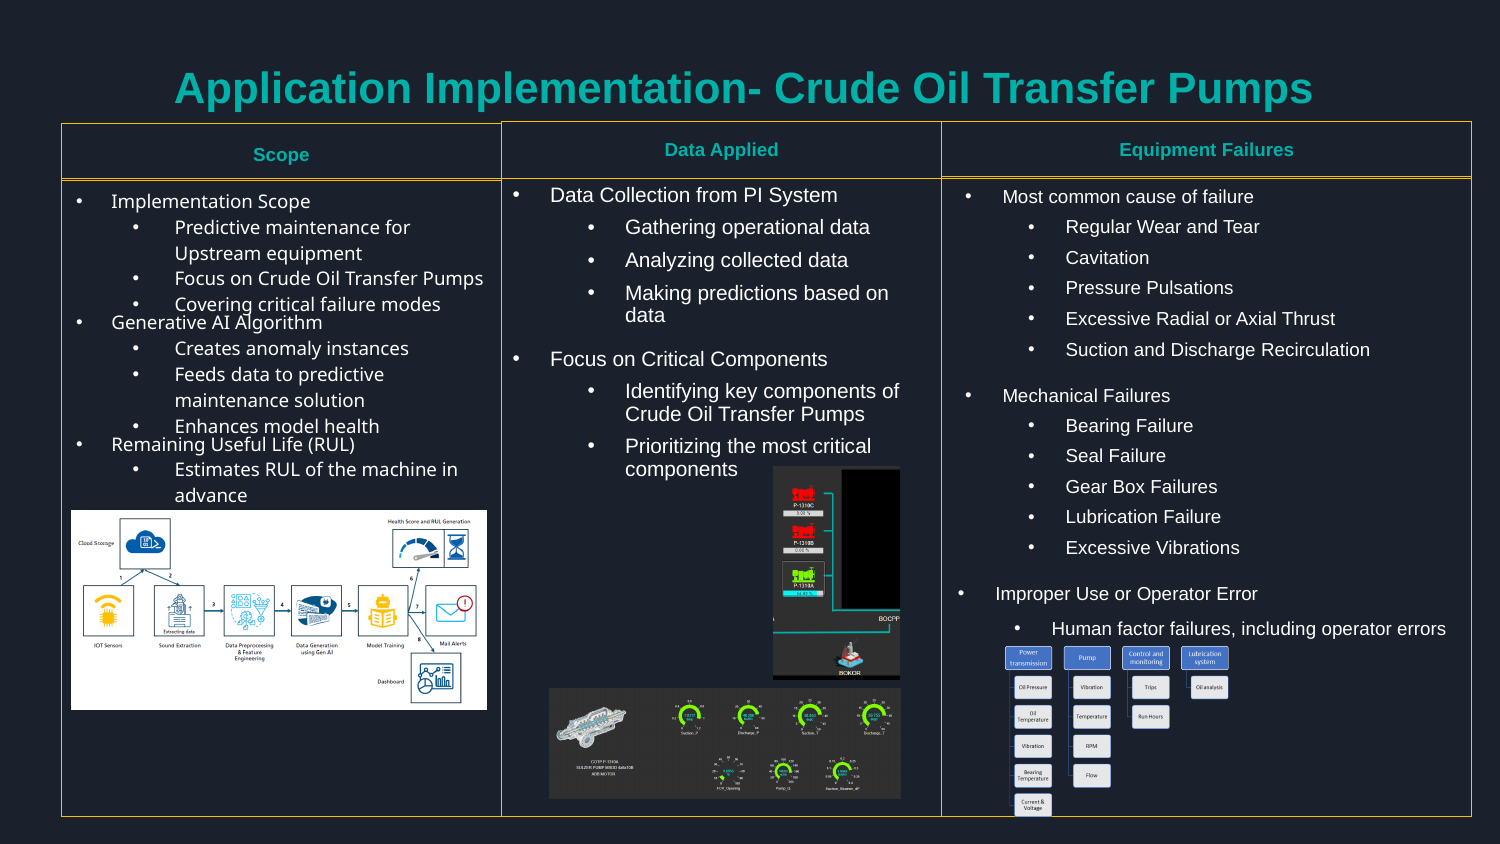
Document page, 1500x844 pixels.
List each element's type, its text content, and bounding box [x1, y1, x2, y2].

list Implementation Scope Predictive maintenance for Upstream equipment Focus on Crude Oil Transfer Pumps Covering critical failure modes Generative AI Algorithm Creates anomaly instances Feeds data to predictive maintenance solution Enhances model health Remaining Useful Life (RUL) Estimates RUL of the machine in advance [61, 178, 501, 817]
text_box Data Collection from PI System Gathering operational data Analyzing collected data Making predictions based on data Focus on Critical Components Identifying key components of Crude Oil Transfer Pumps Prioritizing the most critical components [501, 178, 941, 817]
text_box Most common cause of failure Regular Wear and Tear Cavitation Pressure Pulsations Excessive Radial or Axial Thrust Suction and Discharge Recirculation Mechanical Failures Bearing Failure Seal Failure Gear Box Failures Lubrication Failure Excessive Vibrations Improper Use or Operator Error Human factor failures, including operator errors [941, 176, 1472, 817]
title Application Implementation- Crude Oil Transfer Pumps [103, 44, 1398, 102]
picture [772, 465, 901, 680]
picture [548, 687, 901, 799]
picture [71, 510, 487, 710]
picture [1004, 644, 1230, 817]
text_box Equipment Failures [941, 121, 1472, 176]
list Scope [61, 123, 501, 178]
text_box Data Applied [501, 121, 941, 178]
